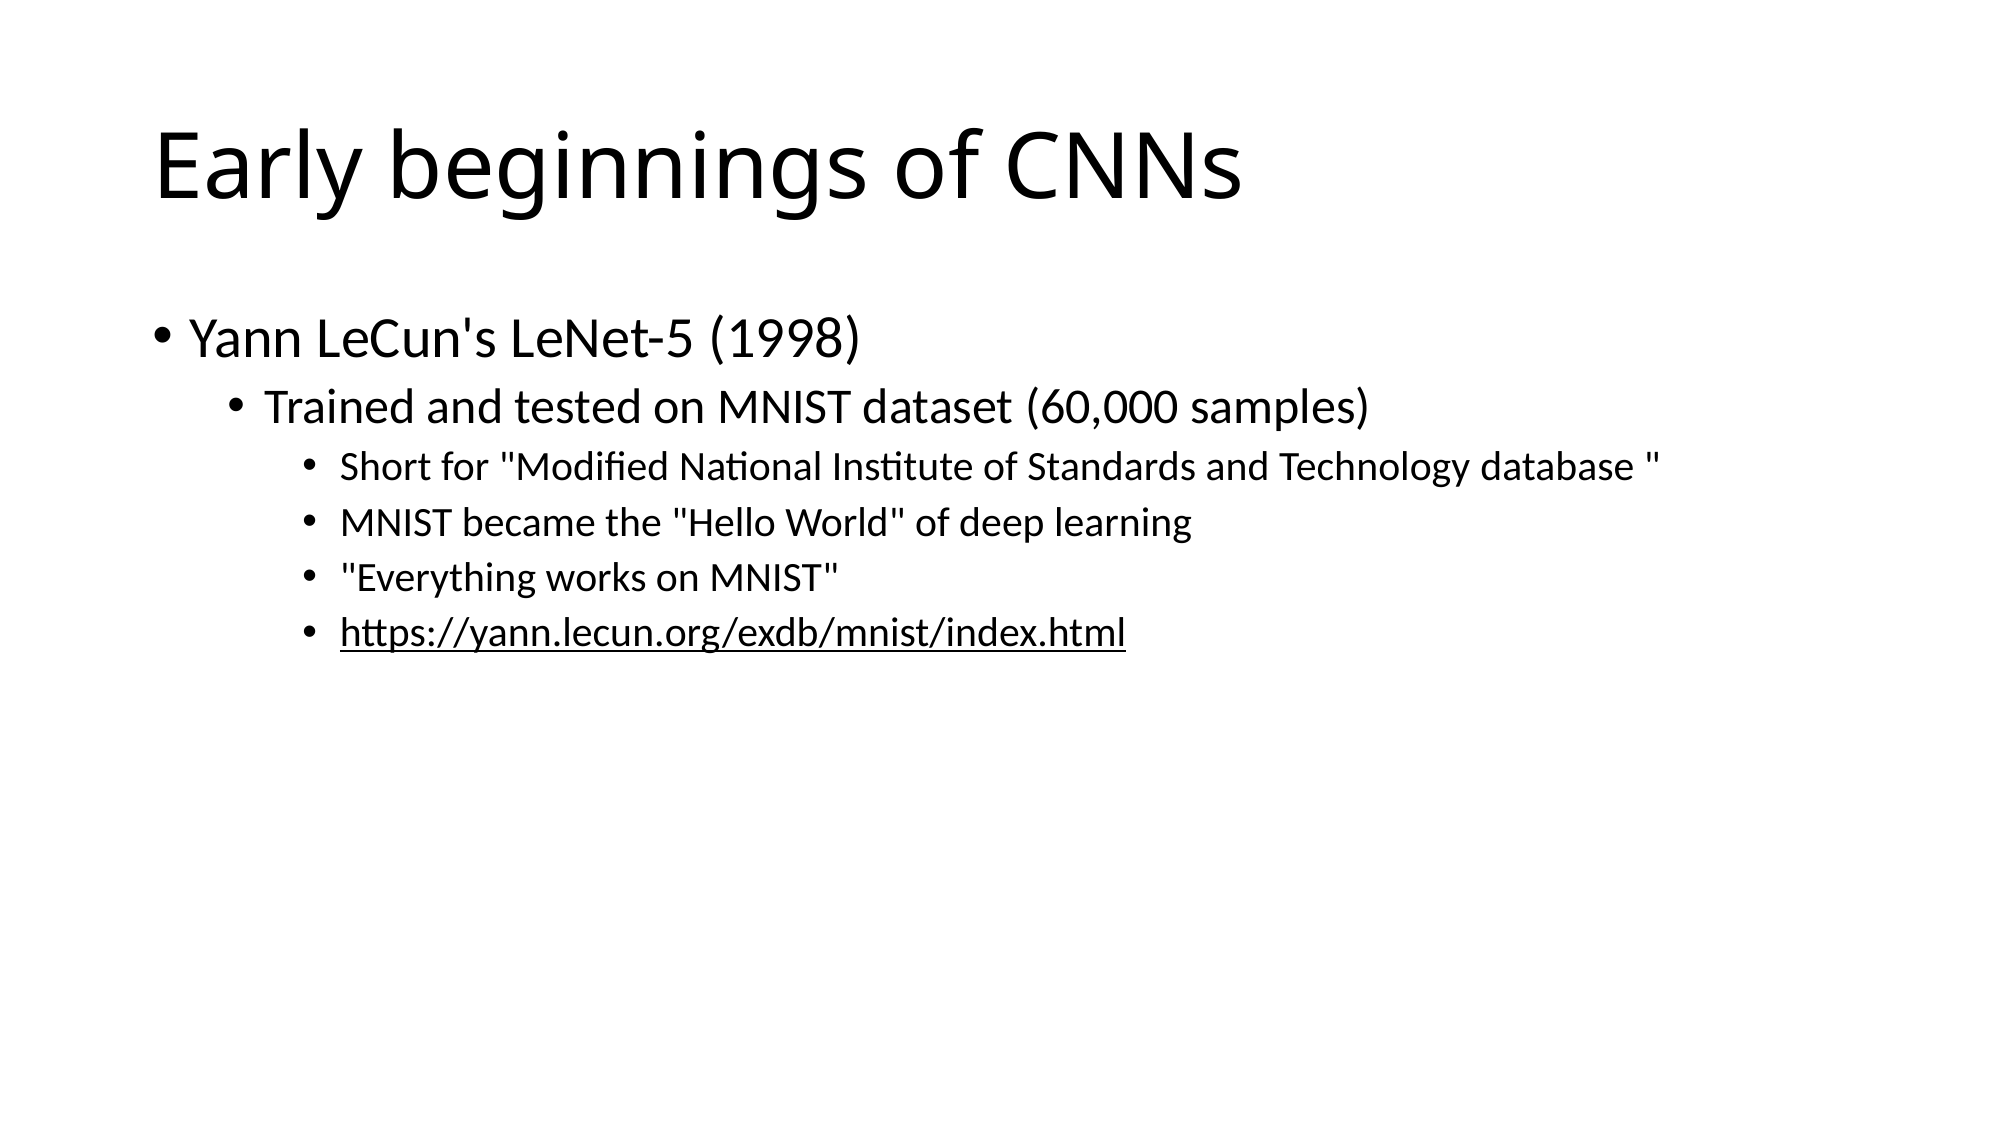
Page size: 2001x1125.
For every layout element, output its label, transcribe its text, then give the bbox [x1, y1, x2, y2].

list Yann LeCun's LeNet-5 (1998) Trained and tested on MNIST dataset (60,000 samples) Short for "Modified National Institute of Standards and Technology database " MNIST became the "Hello World" of deep learning "Everything works on MNIST" https://yann.lecun.org/exdb/mnist/index.html [137, 299, 1863, 1014]
title Early beginnings of CNNs [137, 59, 1863, 278]
